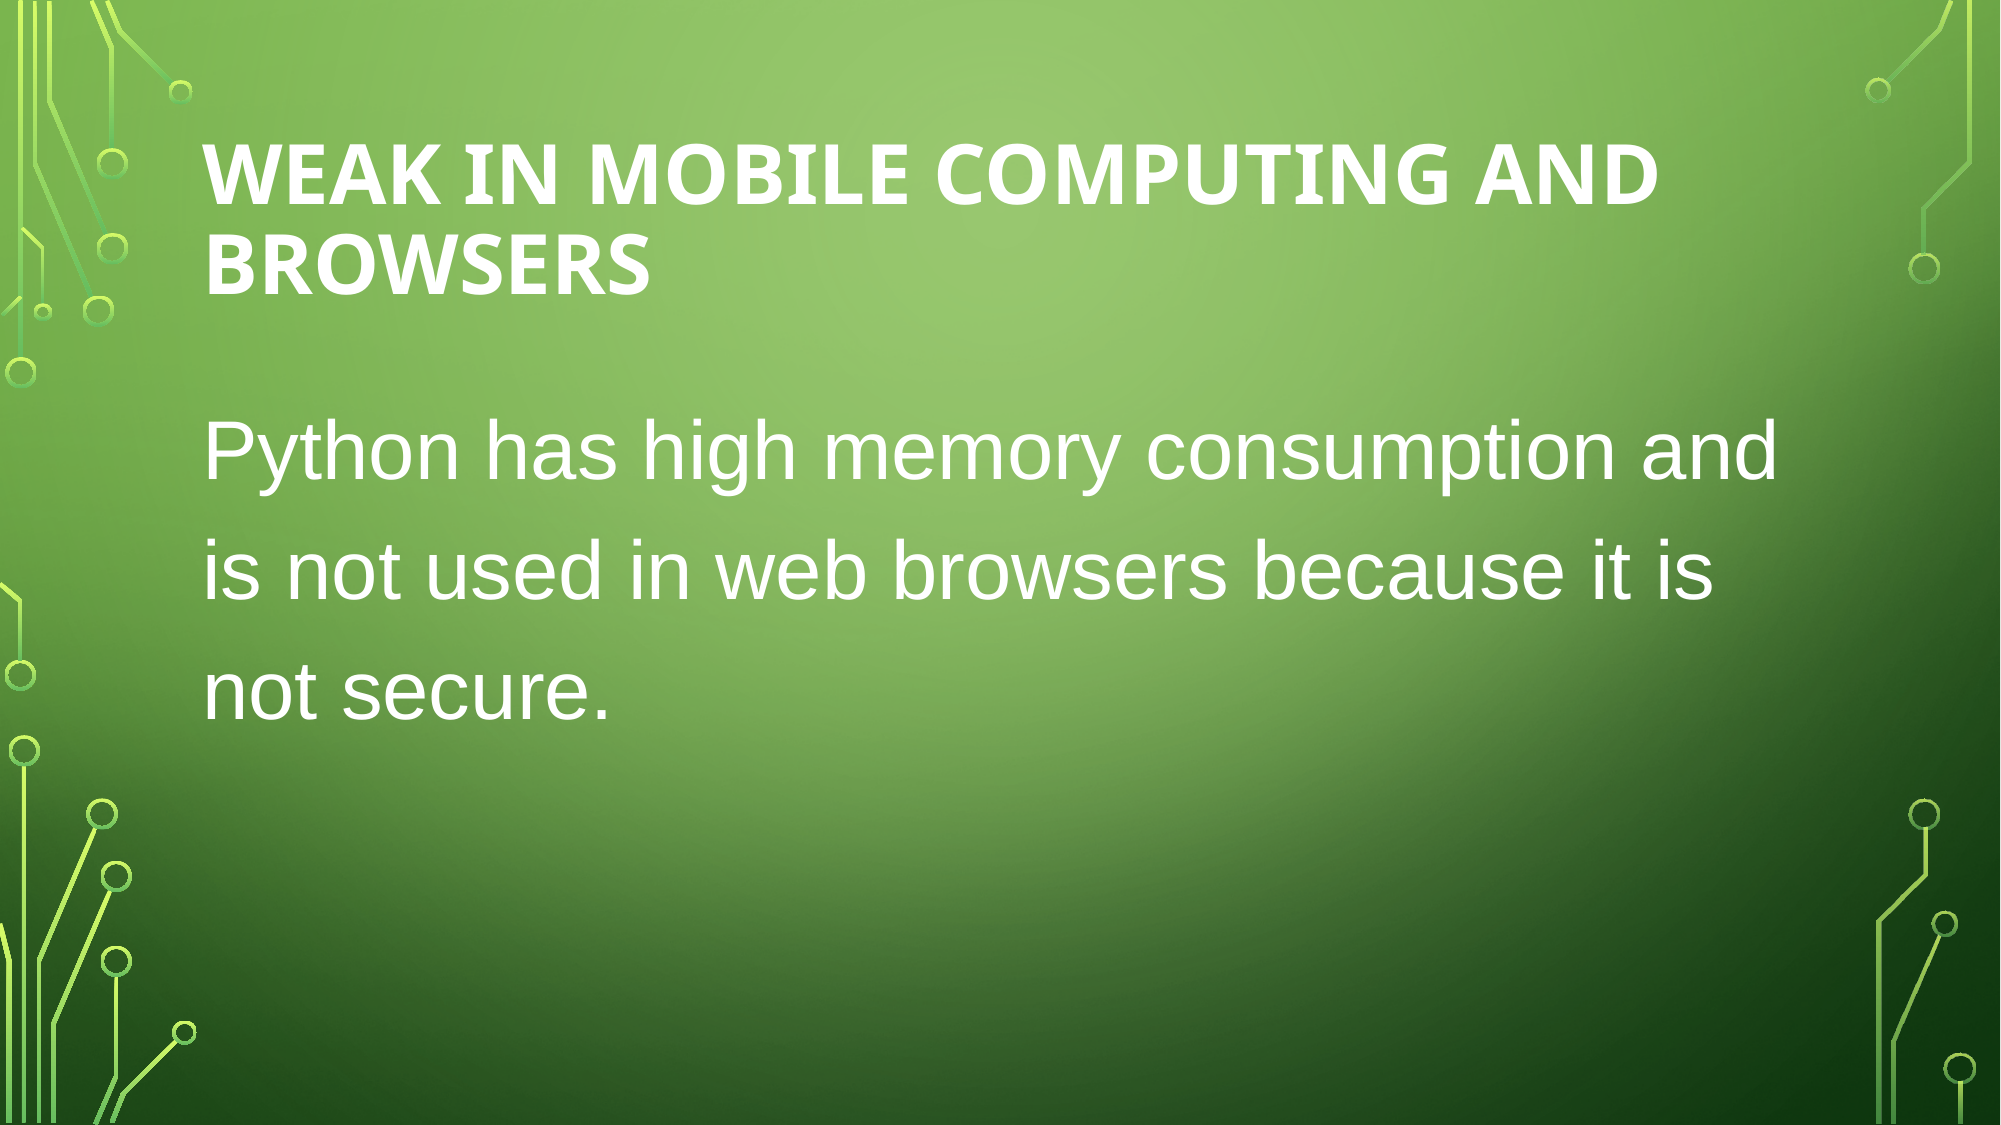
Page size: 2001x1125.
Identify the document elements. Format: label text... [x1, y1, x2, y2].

title Weak in Mobile Computing and Browsers [187, 101, 1813, 344]
list Python has high memory consumption and is not used in web browsers because it is not secure. [187, 369, 1813, 950]
